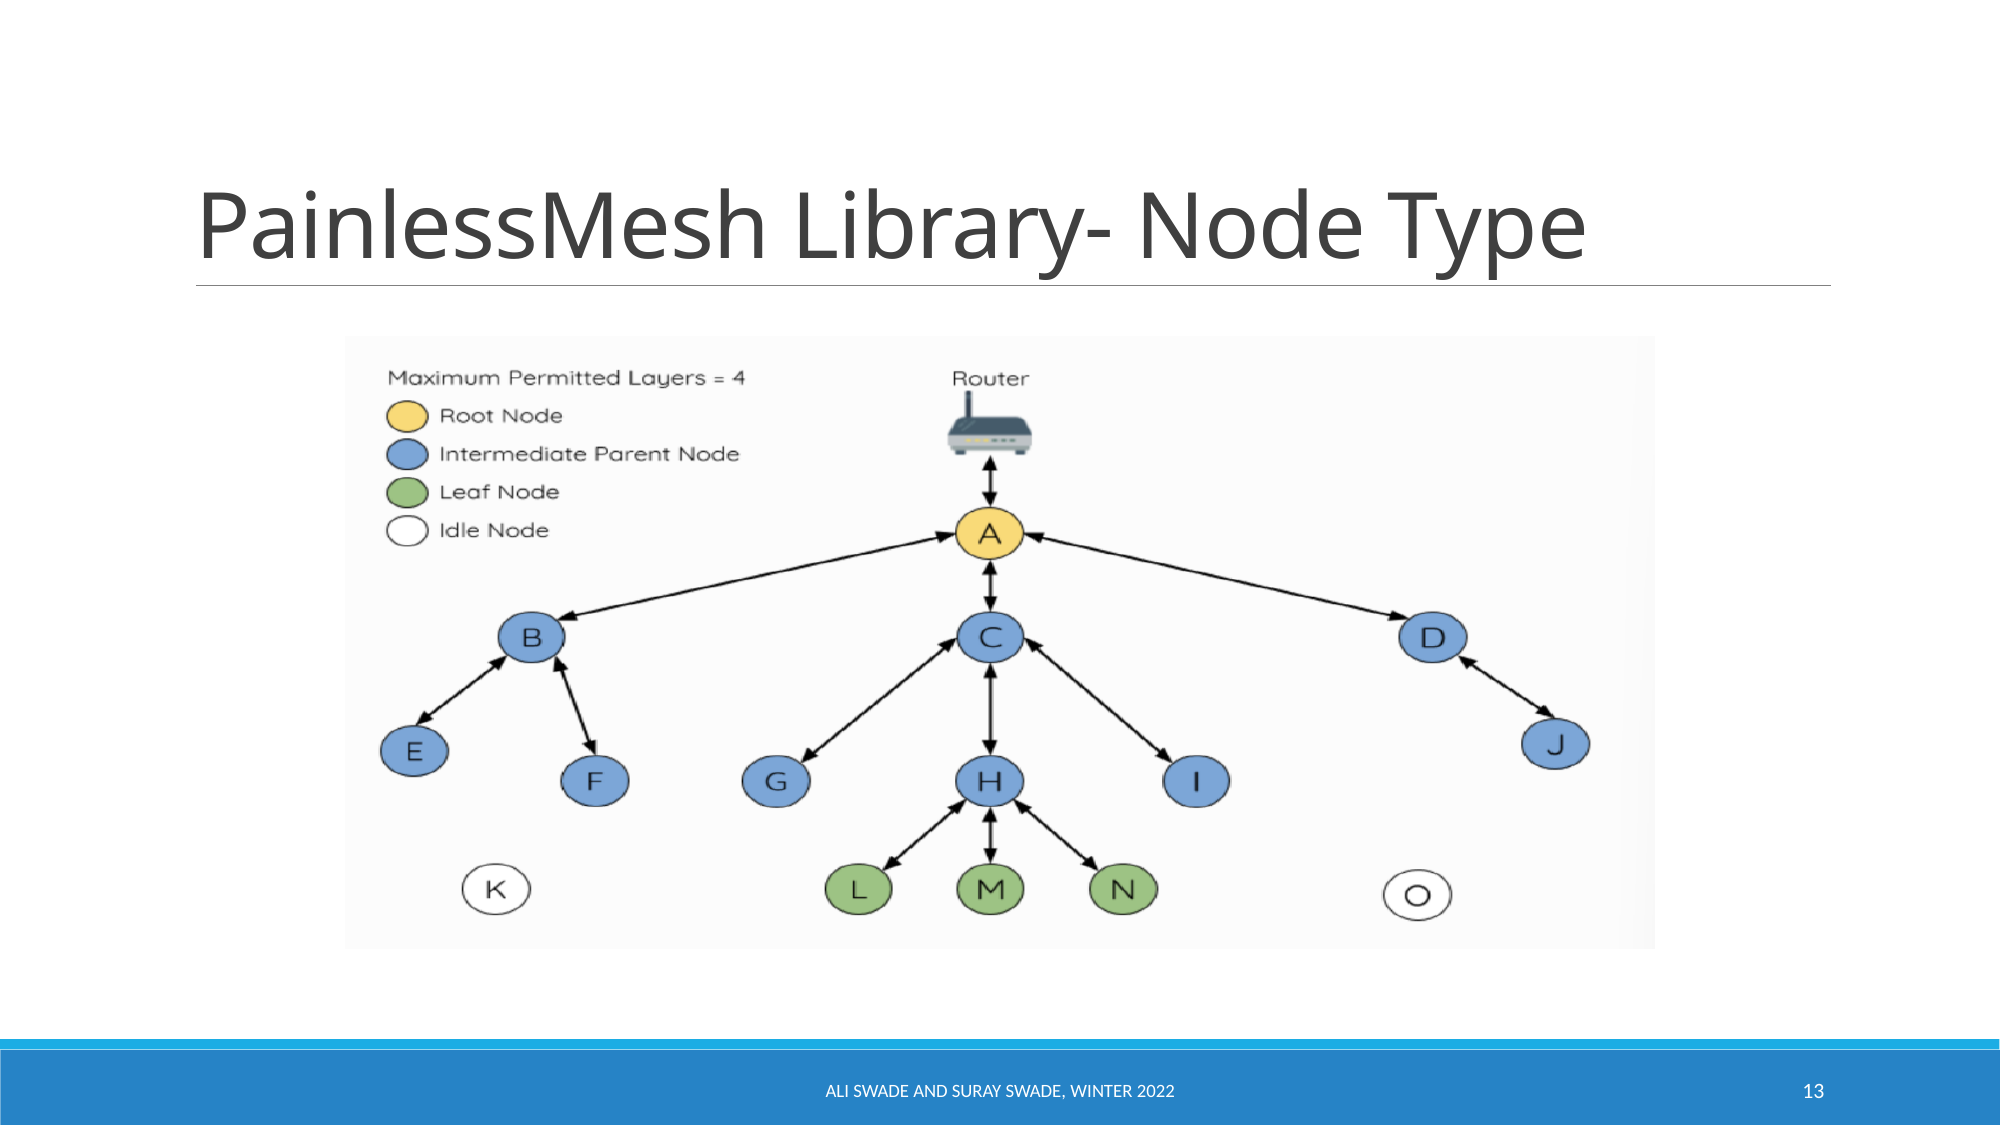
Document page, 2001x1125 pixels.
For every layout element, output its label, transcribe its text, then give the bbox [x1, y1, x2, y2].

slide_number 13 [1624, 1059, 1840, 1120]
footer Ali Swade and Suray Swade, Winter 2022 [604, 1059, 1396, 1120]
picture [344, 336, 1656, 950]
title PainlessMesh Library- Node Type [180, 47, 1830, 285]
